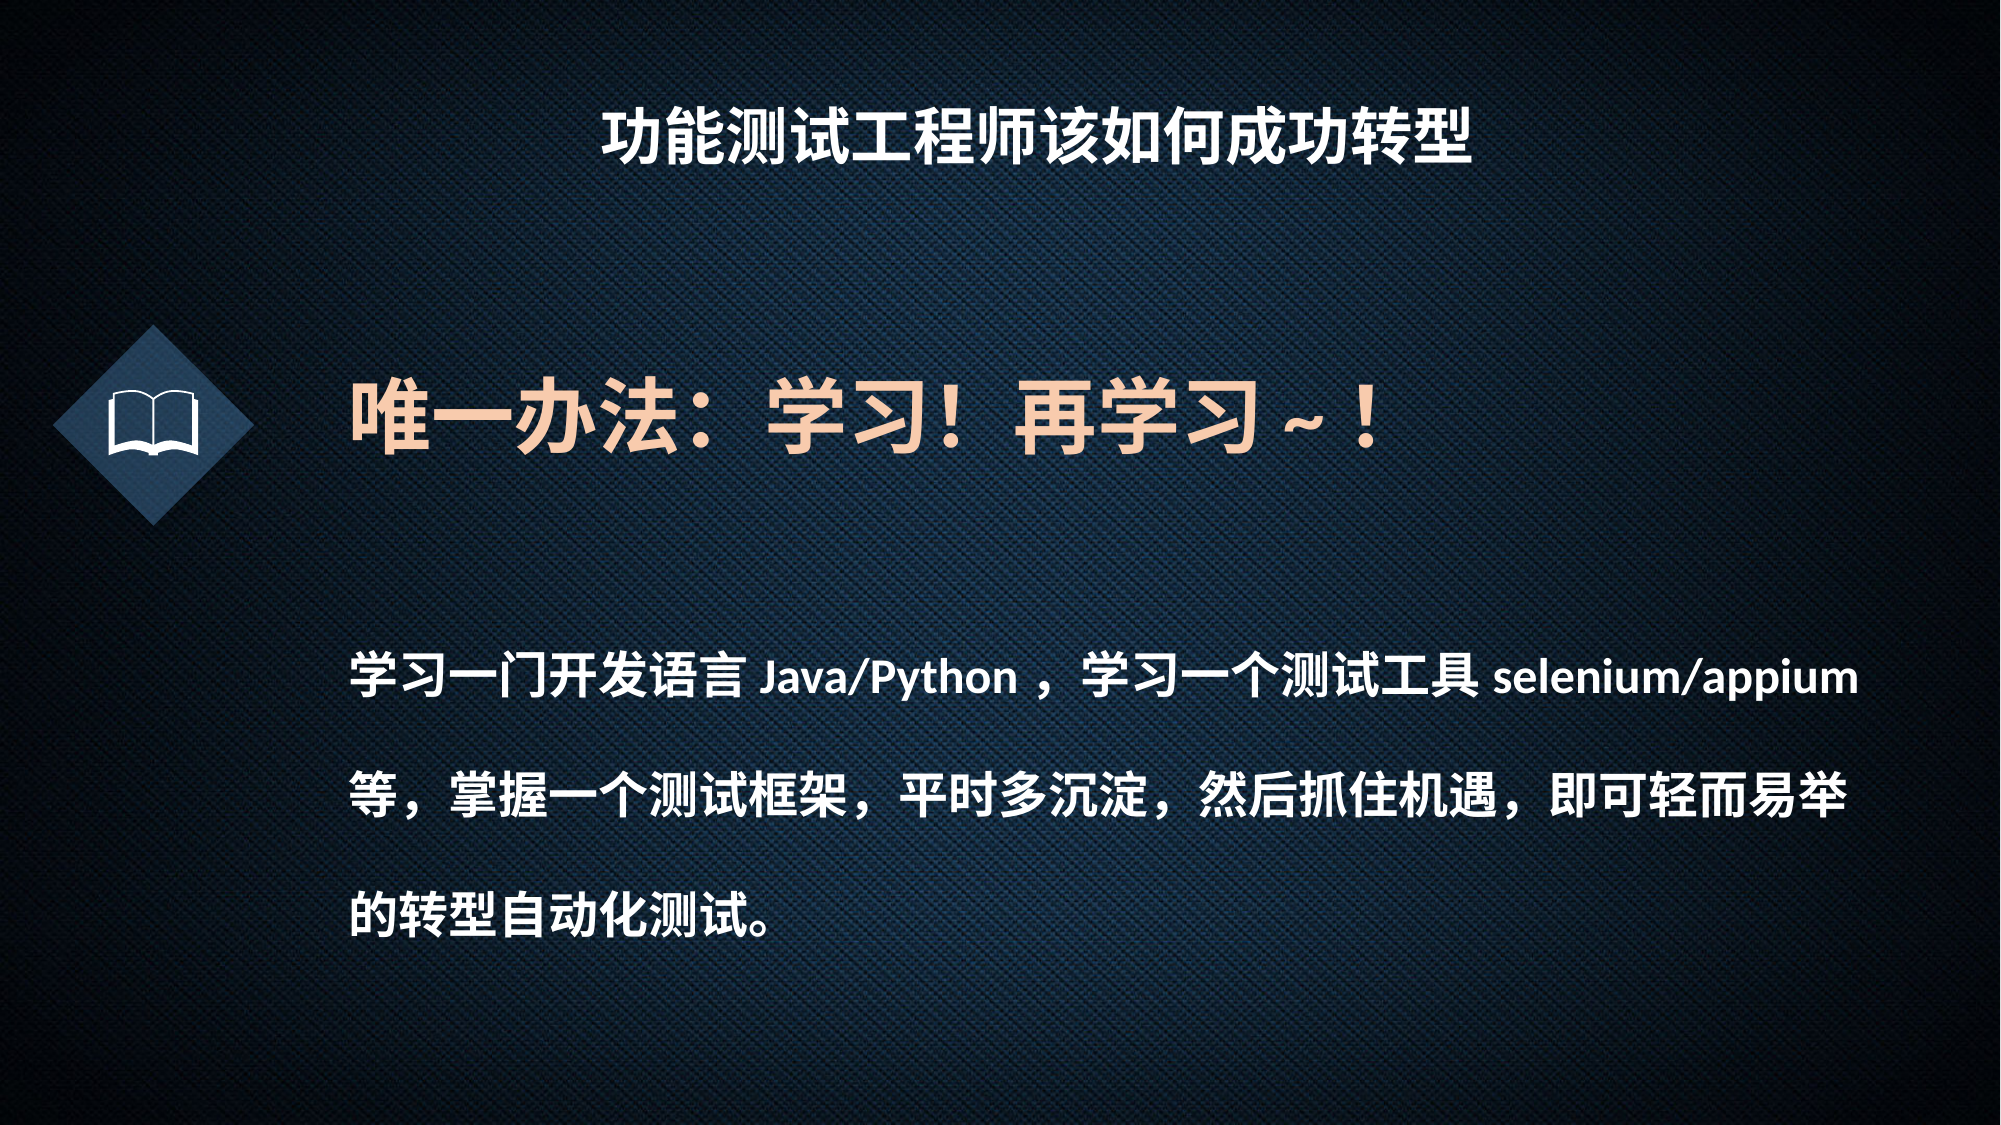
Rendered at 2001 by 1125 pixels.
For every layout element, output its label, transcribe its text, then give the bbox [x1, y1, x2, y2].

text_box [52, 324, 255, 526]
picture [0, 0, 2001, 1125]
text_box 功能测试工程师该如何成功转型 [532, 89, 1544, 255]
text_box 唯一办法：学习！再学习~！ 学习一门开发语言Java/Python，学习一个测试工具selenium/appium等，掌握一个测试框架，平时多沉淀，然后抓住机遇，即可轻而易举的转型自动化测试。 [333, 256, 1884, 952]
